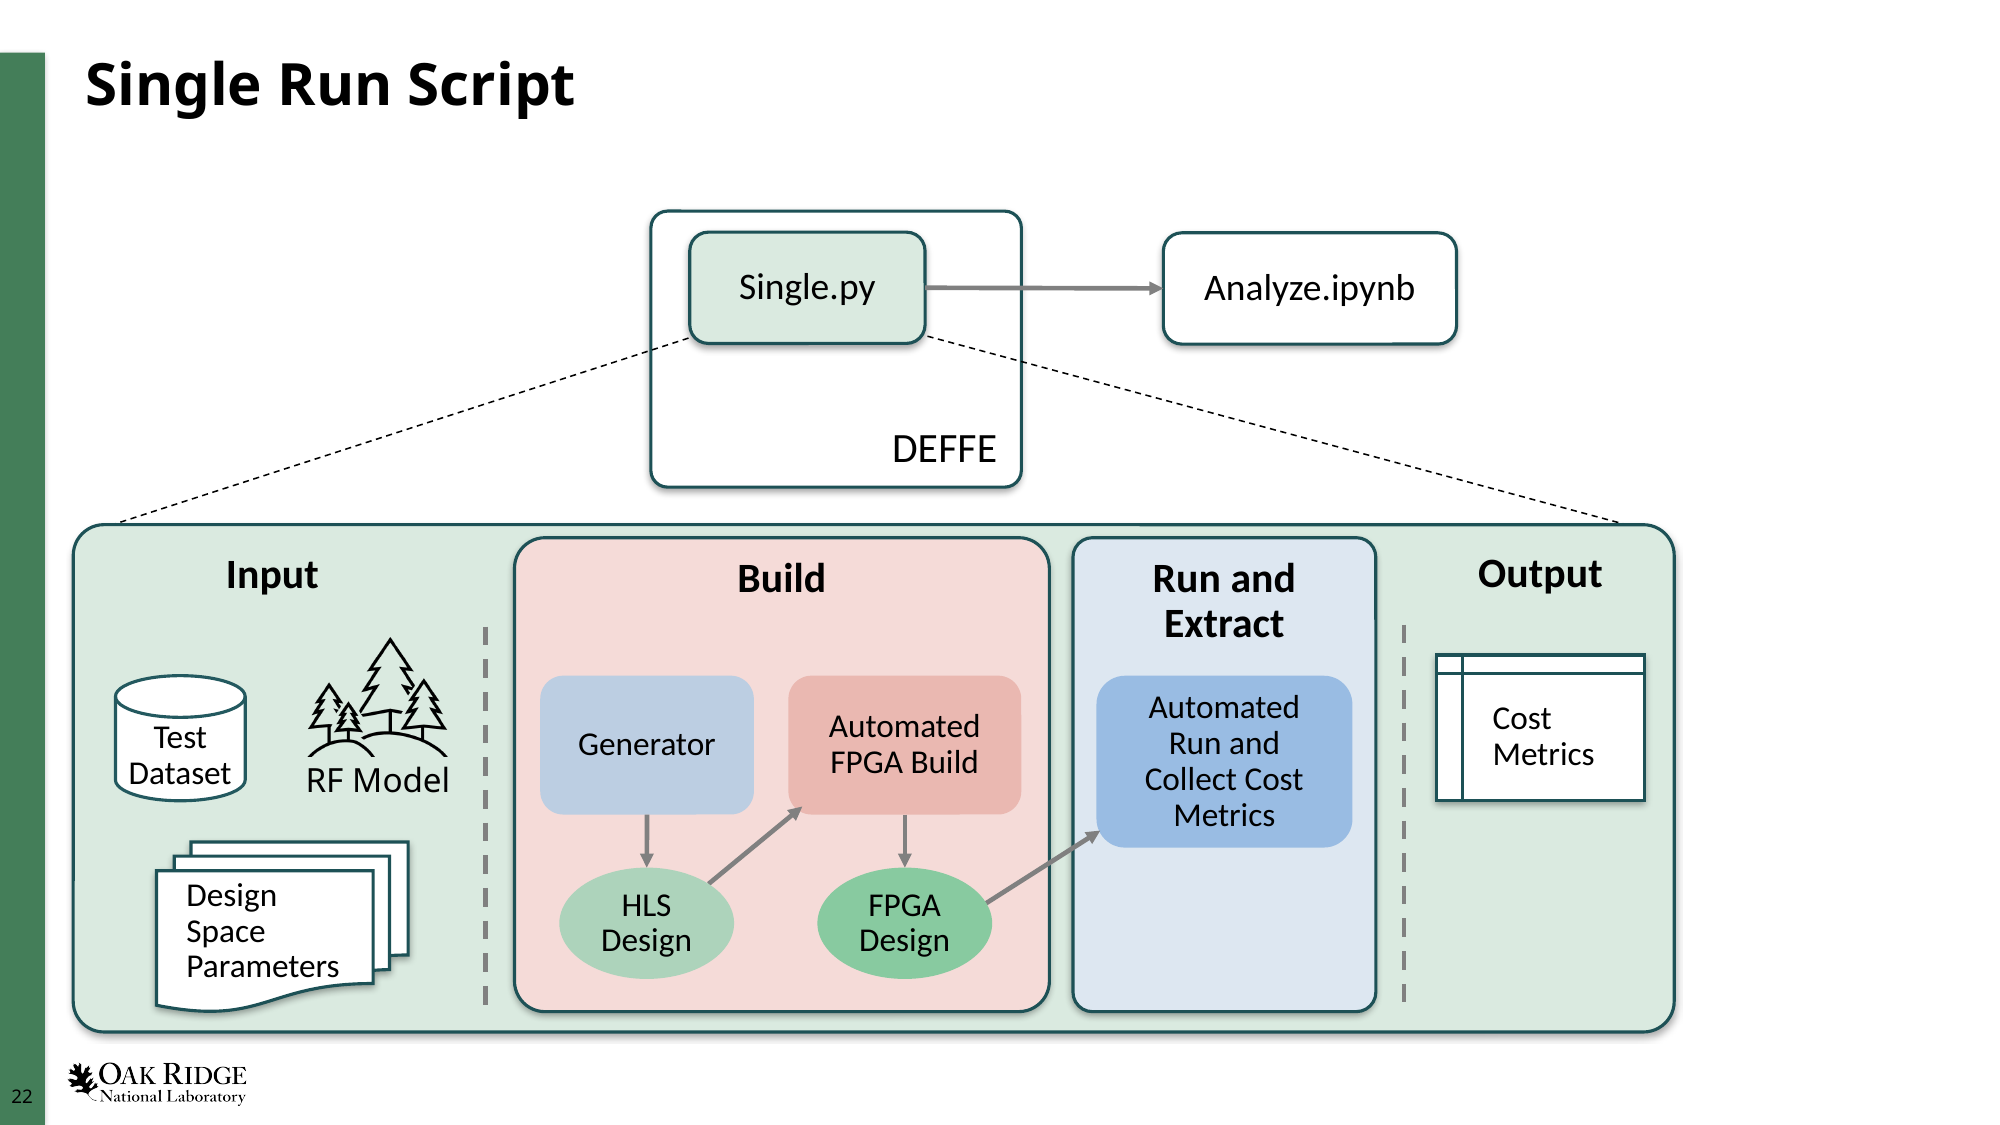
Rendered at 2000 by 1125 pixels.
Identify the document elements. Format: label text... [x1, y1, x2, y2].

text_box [72, 210, 1675, 1033]
picture [67, 1062, 247, 1106]
title Single Run Script [70, 44, 1945, 128]
